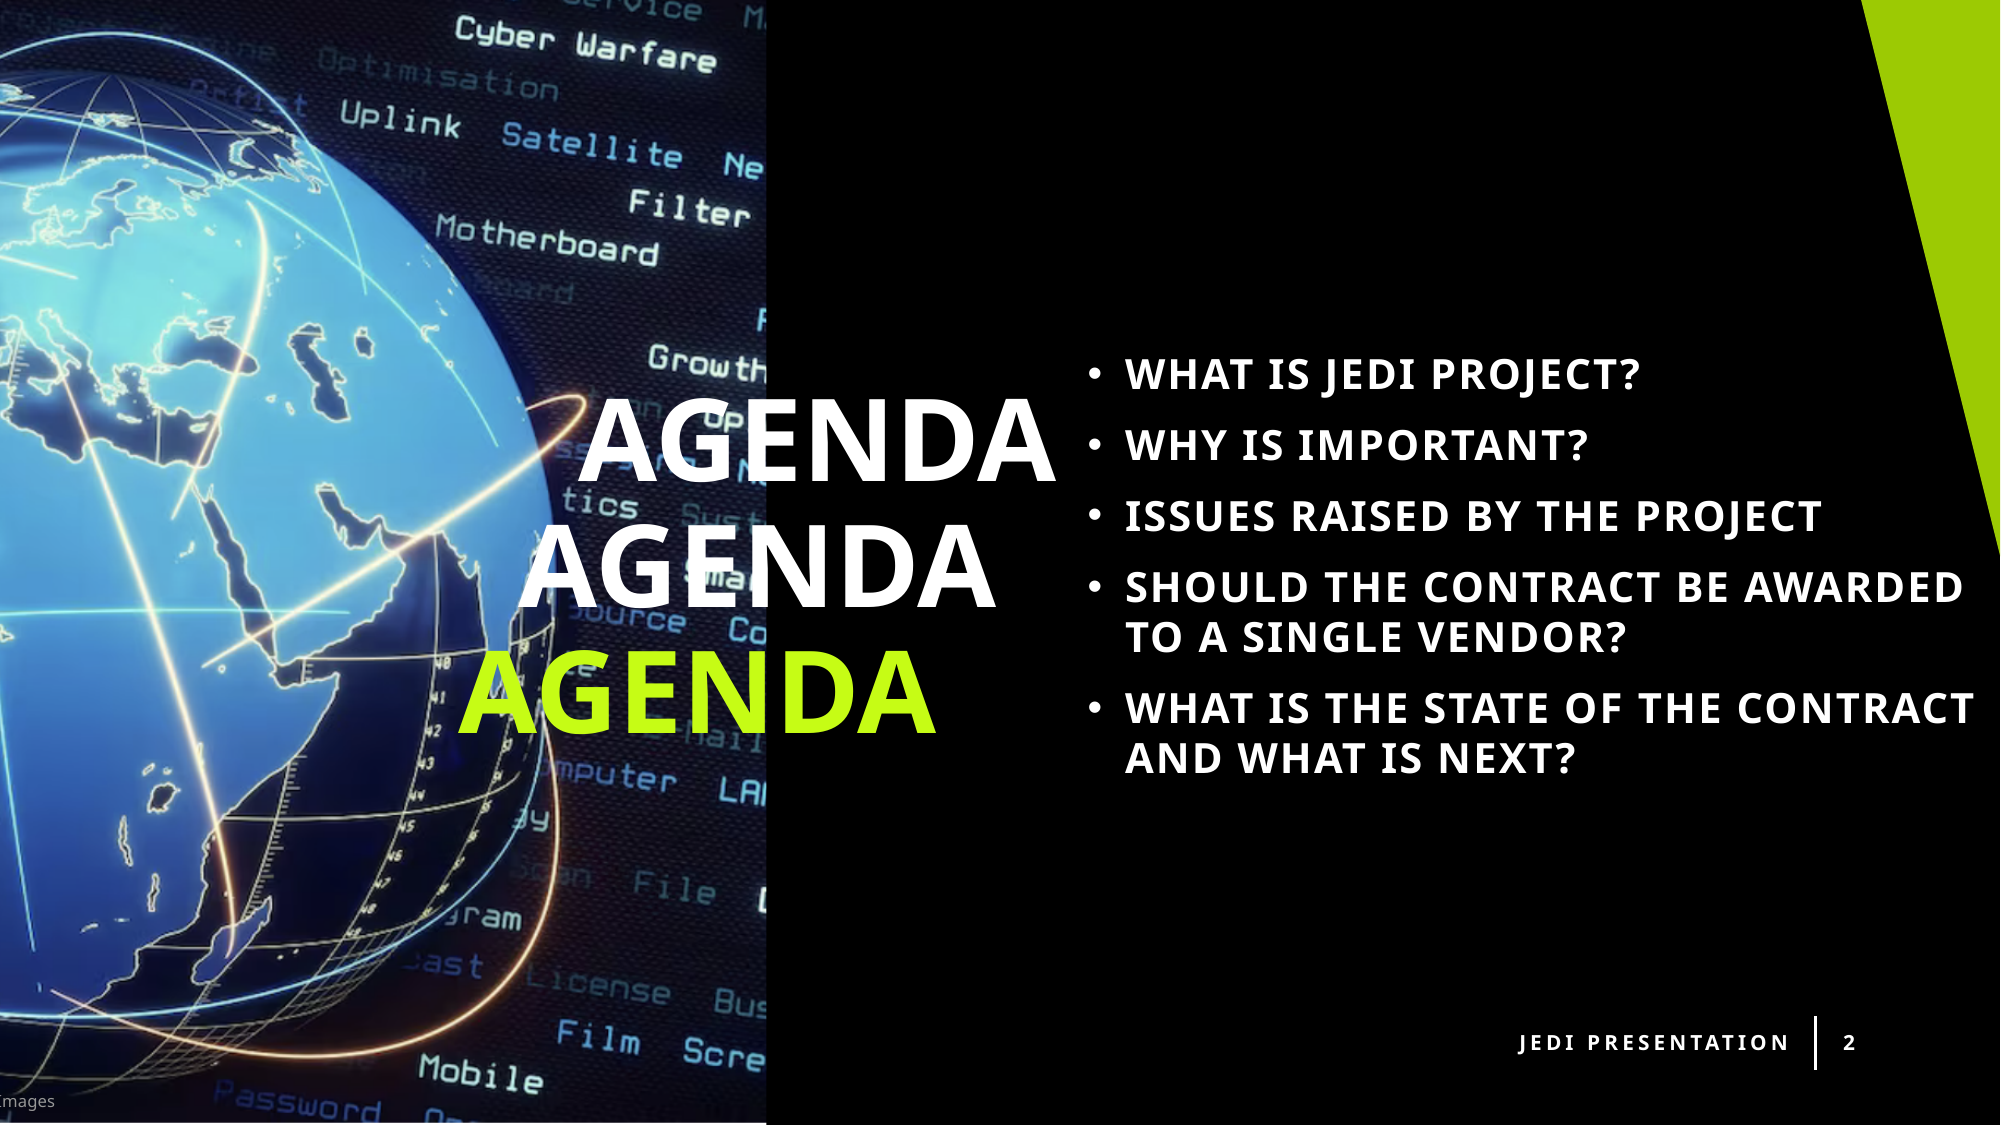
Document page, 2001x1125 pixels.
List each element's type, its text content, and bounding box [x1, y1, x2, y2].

title AGENDA [767, 382, 1057, 494]
picture [0, 0, 767, 1125]
list AGENDA [767, 508, 997, 620]
slide_number 2 [1828, 1013, 1901, 1074]
list What is jedi project? Why is important? Issues raised by the project Should the contract be awarded to a single vendor? What is the state of the contract and what is next? [1072, 171, 2000, 959]
list AGENDA [767, 634, 937, 746]
footer JEDI PRESENTATION [1164, 1013, 1803, 1074]
